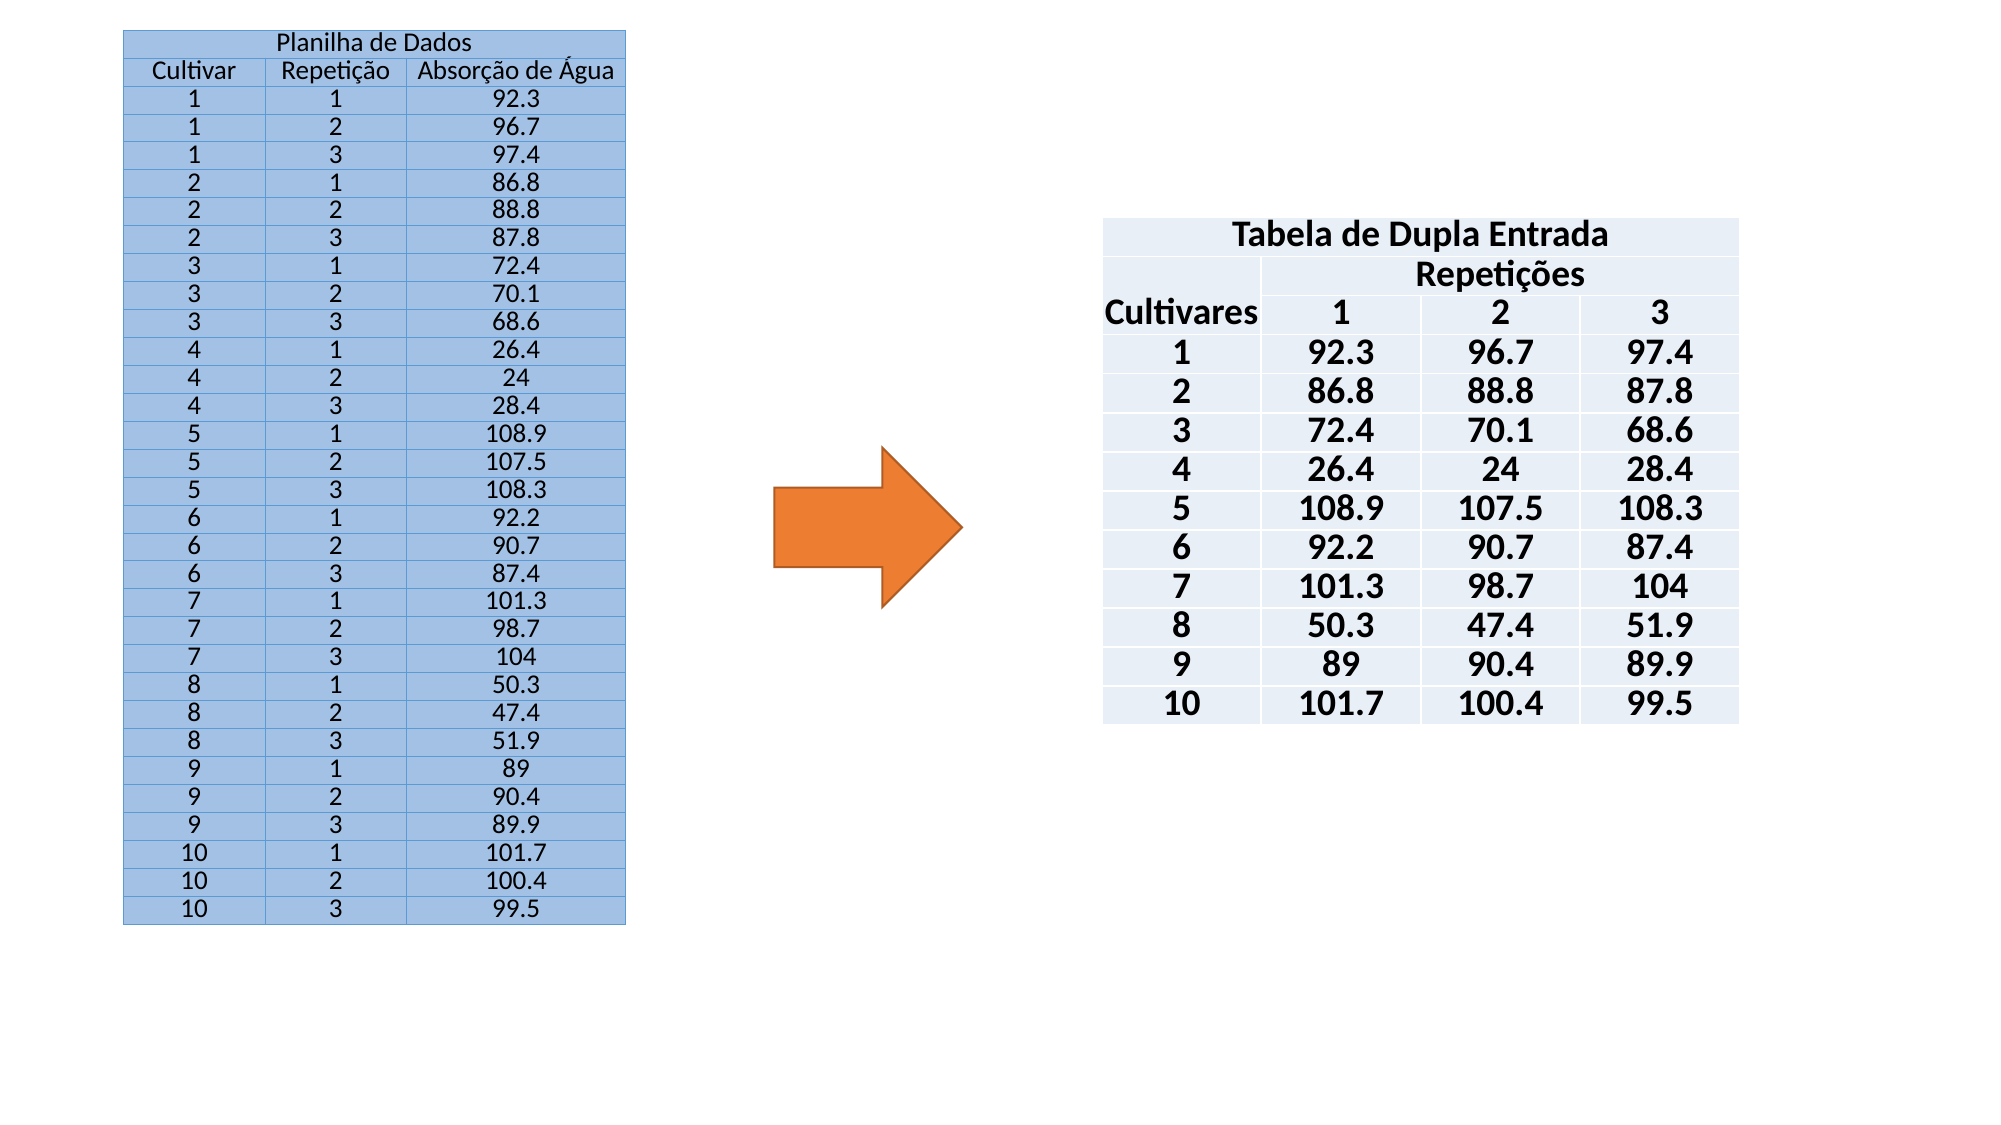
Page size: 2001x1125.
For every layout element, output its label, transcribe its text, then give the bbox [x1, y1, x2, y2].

table_cell 68.6 [407, 310, 625, 337]
table_cell 88.8 [407, 198, 625, 225]
table_cell 98.7 [407, 617, 625, 644]
table_cell 3 [266, 813, 406, 840]
table_cell 8 [124, 673, 265, 700]
table_cell 1 [1262, 296, 1420, 334]
table_cell 3 [266, 142, 406, 169]
table_cell 51.9 [1581, 609, 1739, 646]
table_cell 3 [266, 729, 406, 756]
table_cell 7 [1103, 570, 1260, 607]
table_cell 89.9 [1581, 648, 1739, 685]
table_cell 100.4 [1422, 687, 1579, 724]
table_cell 3 [124, 310, 265, 337]
table_cell 2 [266, 617, 406, 644]
table_cell 87.4 [1581, 531, 1739, 568]
table_cell 50.3 [1262, 609, 1420, 646]
table_cell 89.9 [407, 813, 625, 840]
table_cell 97.4 [407, 142, 625, 169]
table_cell 87.8 [1581, 374, 1739, 412]
table_cell 8 [124, 729, 265, 756]
table_cell 3 [124, 254, 265, 281]
table_cell 89 [407, 757, 625, 784]
table_cell 70.1 [407, 282, 625, 309]
table_cell 6 [124, 561, 265, 588]
table_cell 3 [1581, 296, 1739, 334]
table_cell 2 [266, 701, 406, 728]
table_cell 28.4 [407, 394, 625, 421]
table_cell 90.7 [407, 534, 625, 560]
table_cell 5 [124, 450, 265, 477]
table_cell 2 [266, 198, 406, 225]
table_cell 1 [266, 254, 406, 281]
table_cell Cultivar [124, 59, 265, 86]
table_cell 108.3 [407, 478, 625, 505]
table_cell 90.7 [1422, 531, 1579, 568]
table_cell 28.4 [1581, 453, 1739, 490]
table_cell 89 [1262, 648, 1420, 685]
table_cell 108.9 [1262, 492, 1420, 529]
table_cell 1 [266, 338, 406, 365]
table_cell 6 [1103, 531, 1260, 568]
table_cell 107.5 [407, 450, 625, 477]
table_cell 1 [266, 87, 406, 114]
table_cell 1 [266, 506, 406, 533]
table_cell 104 [407, 645, 625, 672]
table_cell 3 [266, 310, 406, 337]
table_cell 47.4 [1422, 609, 1579, 646]
table_cell 68.6 [1581, 414, 1739, 451]
table_cell 7 [124, 645, 265, 672]
table_cell 10 [124, 897, 265, 924]
table_cell 26.4 [1262, 453, 1420, 490]
table_cell 51.9 [407, 729, 625, 756]
table_cell 4 [124, 366, 265, 393]
table_cell 2 [266, 366, 406, 393]
table_cell 70.1 [1422, 414, 1579, 451]
table_cell 2 [1422, 296, 1579, 334]
table_cell 87.4 [407, 561, 625, 588]
table_cell 9 [124, 757, 265, 784]
table_cell 2 [1103, 374, 1260, 412]
table_cell 7 [124, 589, 265, 616]
table_cell 87.8 [407, 226, 625, 253]
table_cell 1 [124, 115, 265, 141]
table_cell 1 [266, 422, 406, 449]
table_cell 90.4 [407, 785, 625, 812]
table_cell 100.4 [407, 869, 625, 896]
table_cell 7 [124, 617, 265, 644]
table_cell 2 [266, 869, 406, 896]
table_cell 101.7 [407, 841, 625, 868]
table_cell 86.8 [407, 170, 625, 197]
table_cell 101.3 [407, 589, 625, 616]
table_cell 3 [266, 226, 406, 253]
table_cell 107.5 [1422, 492, 1579, 529]
table_cell 8 [124, 701, 265, 728]
table_cell 72.4 [1262, 414, 1420, 451]
table_cell 98.7 [1422, 570, 1579, 607]
table_cell 1 [1103, 335, 1260, 373]
table_cell 99.5 [1581, 687, 1739, 724]
table_cell 10 [1103, 687, 1260, 724]
table_cell 5 [1103, 492, 1260, 529]
table_cell Absorção de Água [407, 59, 625, 86]
table_cell 5 [124, 478, 265, 505]
table_cell 2 [266, 115, 406, 141]
table_cell Repetições [1262, 257, 1739, 295]
table_cell 88.8 [1422, 374, 1579, 412]
table_cell 2 [266, 282, 406, 309]
table_cell 108.9 [407, 422, 625, 449]
table_cell 3 [266, 897, 406, 924]
text_box [773, 445, 964, 610]
table_cell 3 [266, 561, 406, 588]
table_cell 4 [124, 394, 265, 421]
table_cell 108.3 [1581, 492, 1739, 529]
table_cell 1 [266, 757, 406, 784]
table_cell 2 [124, 226, 265, 253]
table_cell 96.7 [407, 115, 625, 141]
table_cell 1 [266, 589, 406, 616]
table_cell 2 [124, 198, 265, 225]
table_cell 1 [124, 142, 265, 169]
table_cell 3 [266, 645, 406, 672]
table_cell 47.4 [407, 701, 625, 728]
table_cell 9 [1103, 648, 1260, 685]
table_cell 4 [1103, 453, 1260, 490]
table_cell 4 [124, 338, 265, 365]
table_cell Repetição [266, 59, 406, 86]
table_cell 1 [124, 87, 265, 114]
table_cell 2 [266, 534, 406, 560]
table_cell 92.2 [1262, 531, 1420, 568]
table_cell 97.4 [1581, 335, 1739, 373]
table_header Tabela de Dupla Entrada [1103, 218, 1739, 256]
table_cell 1 [266, 673, 406, 700]
table_cell 24 [1422, 453, 1579, 490]
table_cell 72.4 [407, 254, 625, 281]
table_cell 50.3 [407, 673, 625, 700]
table_cell 10 [124, 841, 265, 868]
table_cell 3 [266, 478, 406, 505]
table_cell 26.4 [407, 338, 625, 365]
table_cell 8 [1103, 609, 1260, 646]
table_cell 101.7 [1262, 687, 1420, 724]
table_cell 90.4 [1422, 648, 1579, 685]
table_cell 2 [266, 450, 406, 477]
table_cell 24 [407, 366, 625, 393]
table_cell Cultivares [1103, 257, 1260, 334]
table_cell 9 [124, 785, 265, 812]
table_cell 2 [266, 785, 406, 812]
table_cell 92.3 [1262, 335, 1420, 373]
table_cell 6 [124, 534, 265, 560]
table_cell 2 [124, 170, 265, 197]
table_cell 92.2 [407, 506, 625, 533]
table_cell 104 [1581, 570, 1739, 607]
table_cell 3 [1103, 414, 1260, 451]
table_cell 9 [124, 813, 265, 840]
table_cell 92.3 [407, 87, 625, 114]
table_cell 1 [266, 170, 406, 197]
table_cell 1 [266, 841, 406, 868]
table_cell 5 [124, 422, 265, 449]
table_cell 96.7 [1422, 335, 1579, 373]
table_header Planilha de Dados [124, 31, 625, 58]
table_cell 3 [266, 394, 406, 421]
table_cell 99.5 [407, 897, 625, 924]
table_cell 101.3 [1262, 570, 1420, 607]
table_cell 10 [124, 869, 265, 896]
table_cell 3 [124, 282, 265, 309]
table_cell 86.8 [1262, 374, 1420, 412]
table_cell 6 [124, 506, 265, 533]
